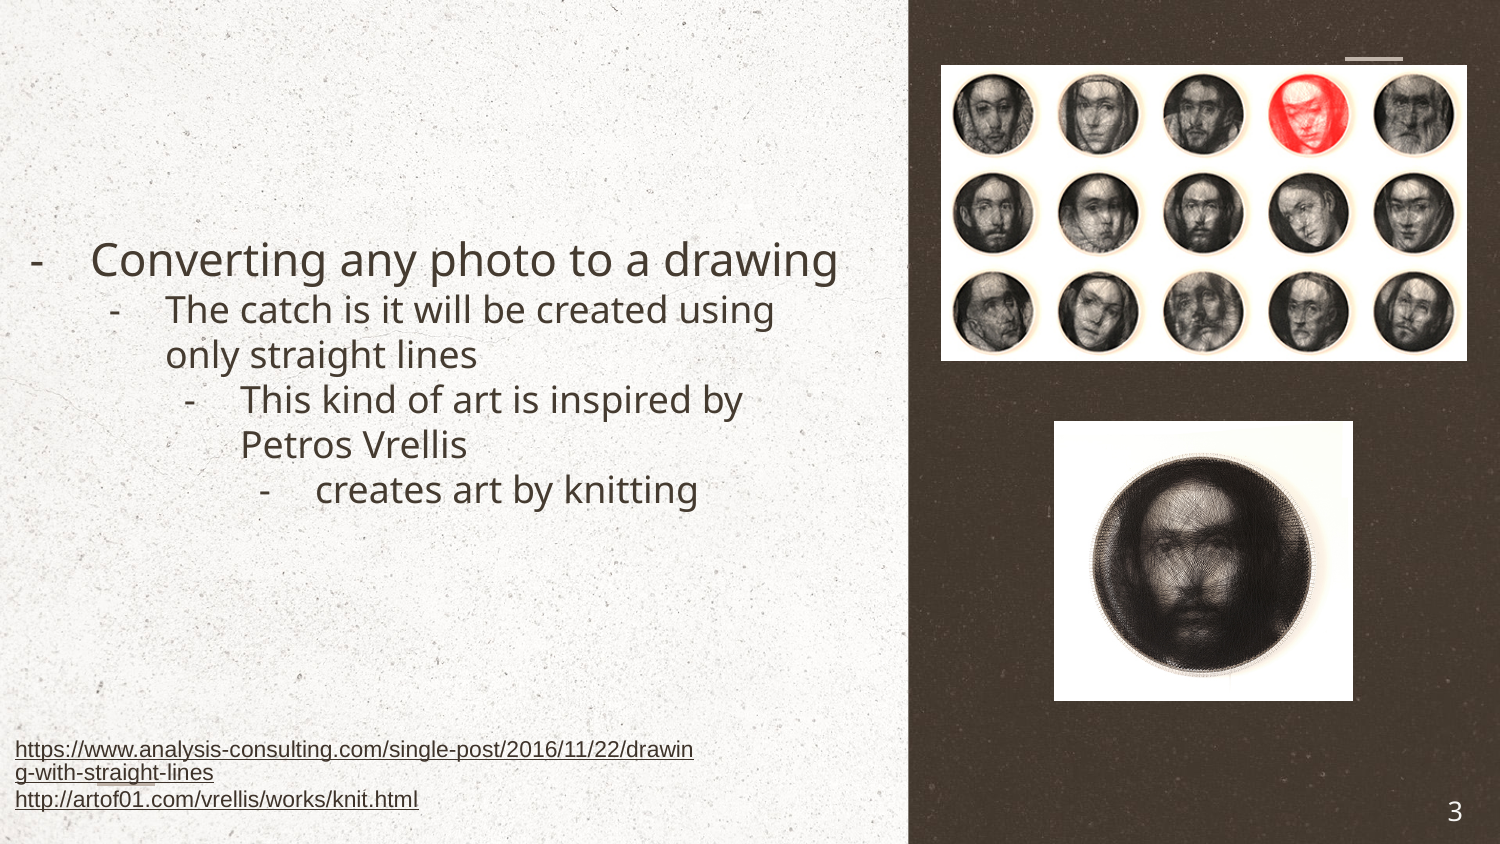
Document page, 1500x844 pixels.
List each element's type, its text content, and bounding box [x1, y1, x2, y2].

picture [0, 0, 1500, 844]
text_box https://www.analysis-consulting.com/single-post/2016/11/22/drawing-with-straight-lines http://artof01.com/vrellis/works/knit.html [0, 719, 710, 805]
slide_number 3‹#› [1403, 779, 1494, 844]
list Converting any photo to a drawing The catch is it will be created using only straight lines This kind of art is inspired by Petros Vrellis creates art by knitting [0, 216, 862, 696]
